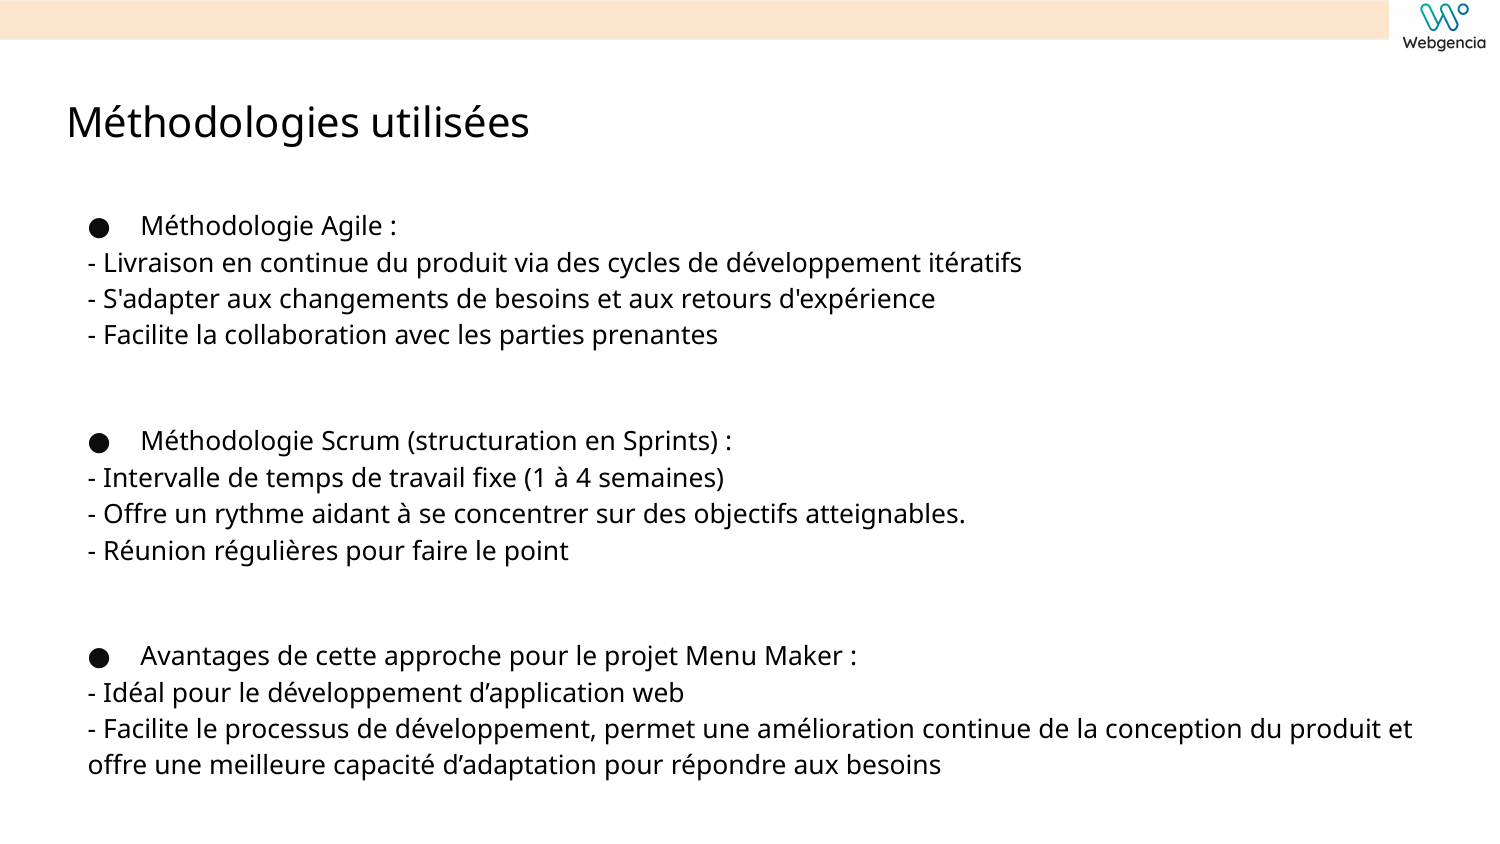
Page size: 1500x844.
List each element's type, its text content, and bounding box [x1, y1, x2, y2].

text_box [0, 0, 1387, 40]
picture [1389, 0, 1500, 57]
list Méthodologie Agile : - Livraison en continue du produit via des cycles de développement itératifs - S'adapter aux changements de besoins et aux retours d'expérience - Facilite la collaboration avec les parties prenantes Méthodologie Scrum (structuration en Sprints) : - Intervalle de temps de travail fixe (1 à 4 semaines) - Offre un rythme aidant à se concentrer sur des objectifs atteignables. - Réunion régulières pour faire le point Avantages de cette approche pour le projet Menu Maker : - Idéal pour le développement d’application web - Facilite le processus de développement, permet une amélioration continue de la conception du produit et offre une meilleure capacité d’adaptation pour répondre aux besoins [51, 156, 1449, 806]
title Méthodologies utilisées [51, 72, 1449, 156]
